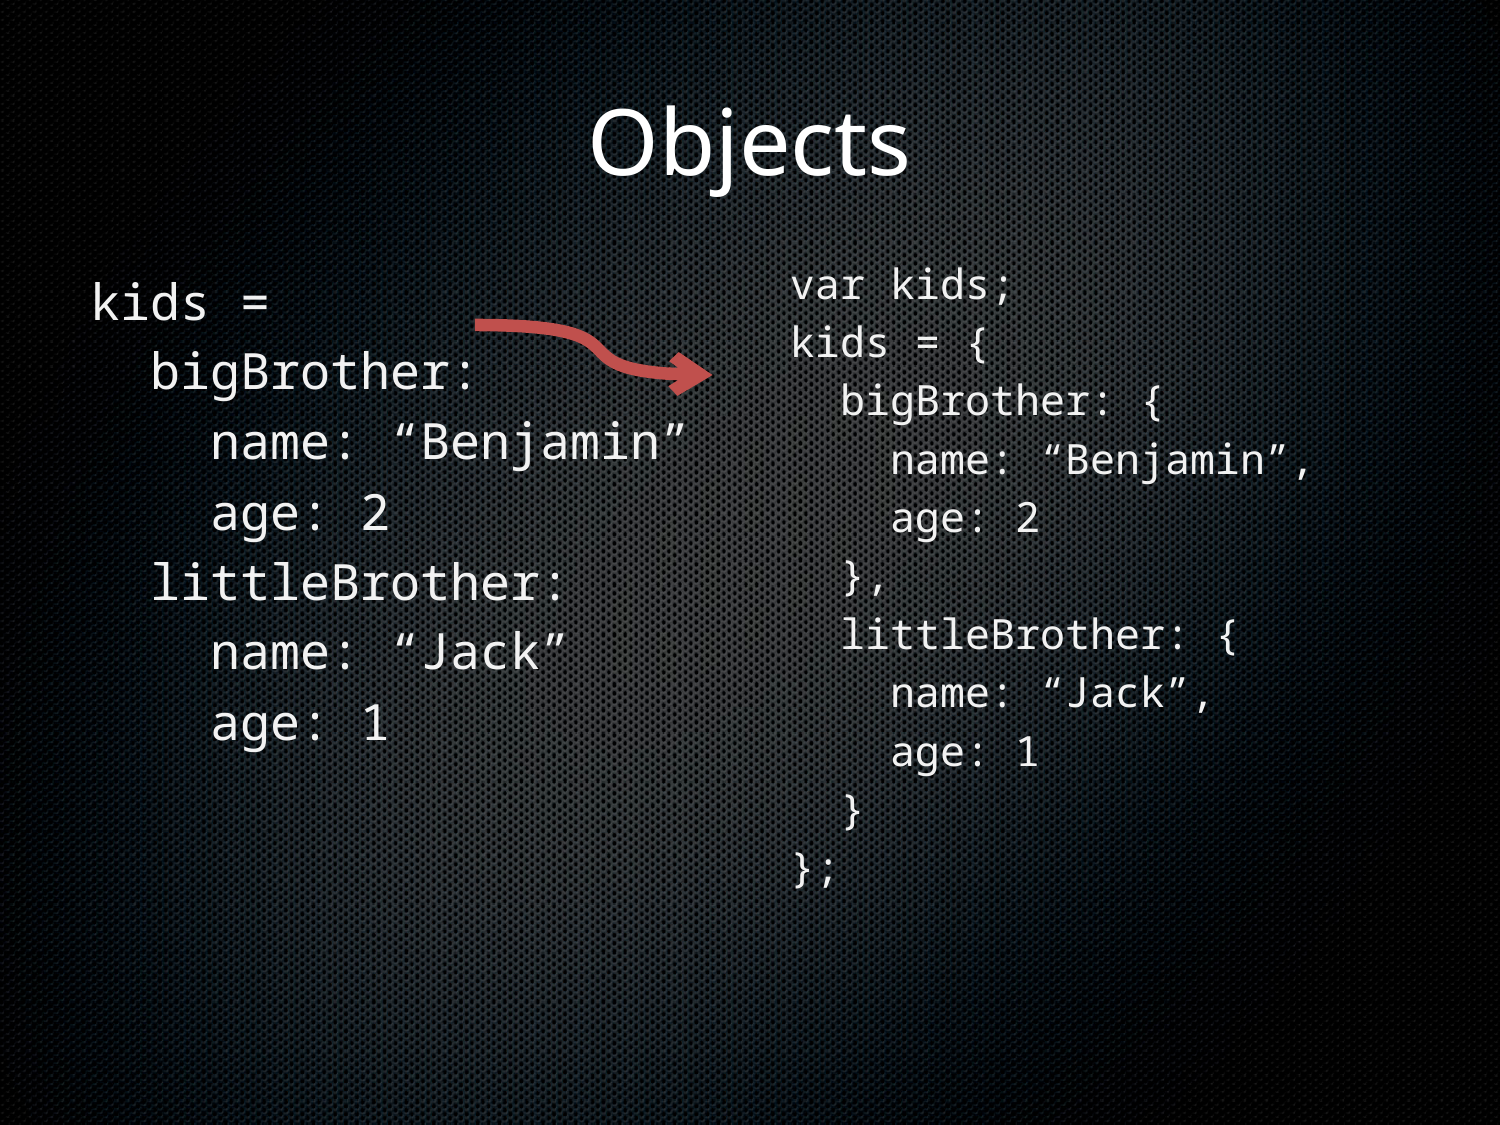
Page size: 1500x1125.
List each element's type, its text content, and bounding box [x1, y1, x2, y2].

picture [0, 0, 1500, 1125]
title Objects [75, 45, 1425, 233]
list var kids; kids = { bigBrother: { name: “Benjamin”, age: 2 }, littleBrother: { name: “Jack”, age: 1 } }; [774, 249, 1413, 1038]
list kids = bigBrother: name: “Benjamin” age: 2 littleBrother: name: “Jack” age: 1 [75, 262, 738, 650]
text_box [474, 324, 713, 376]
